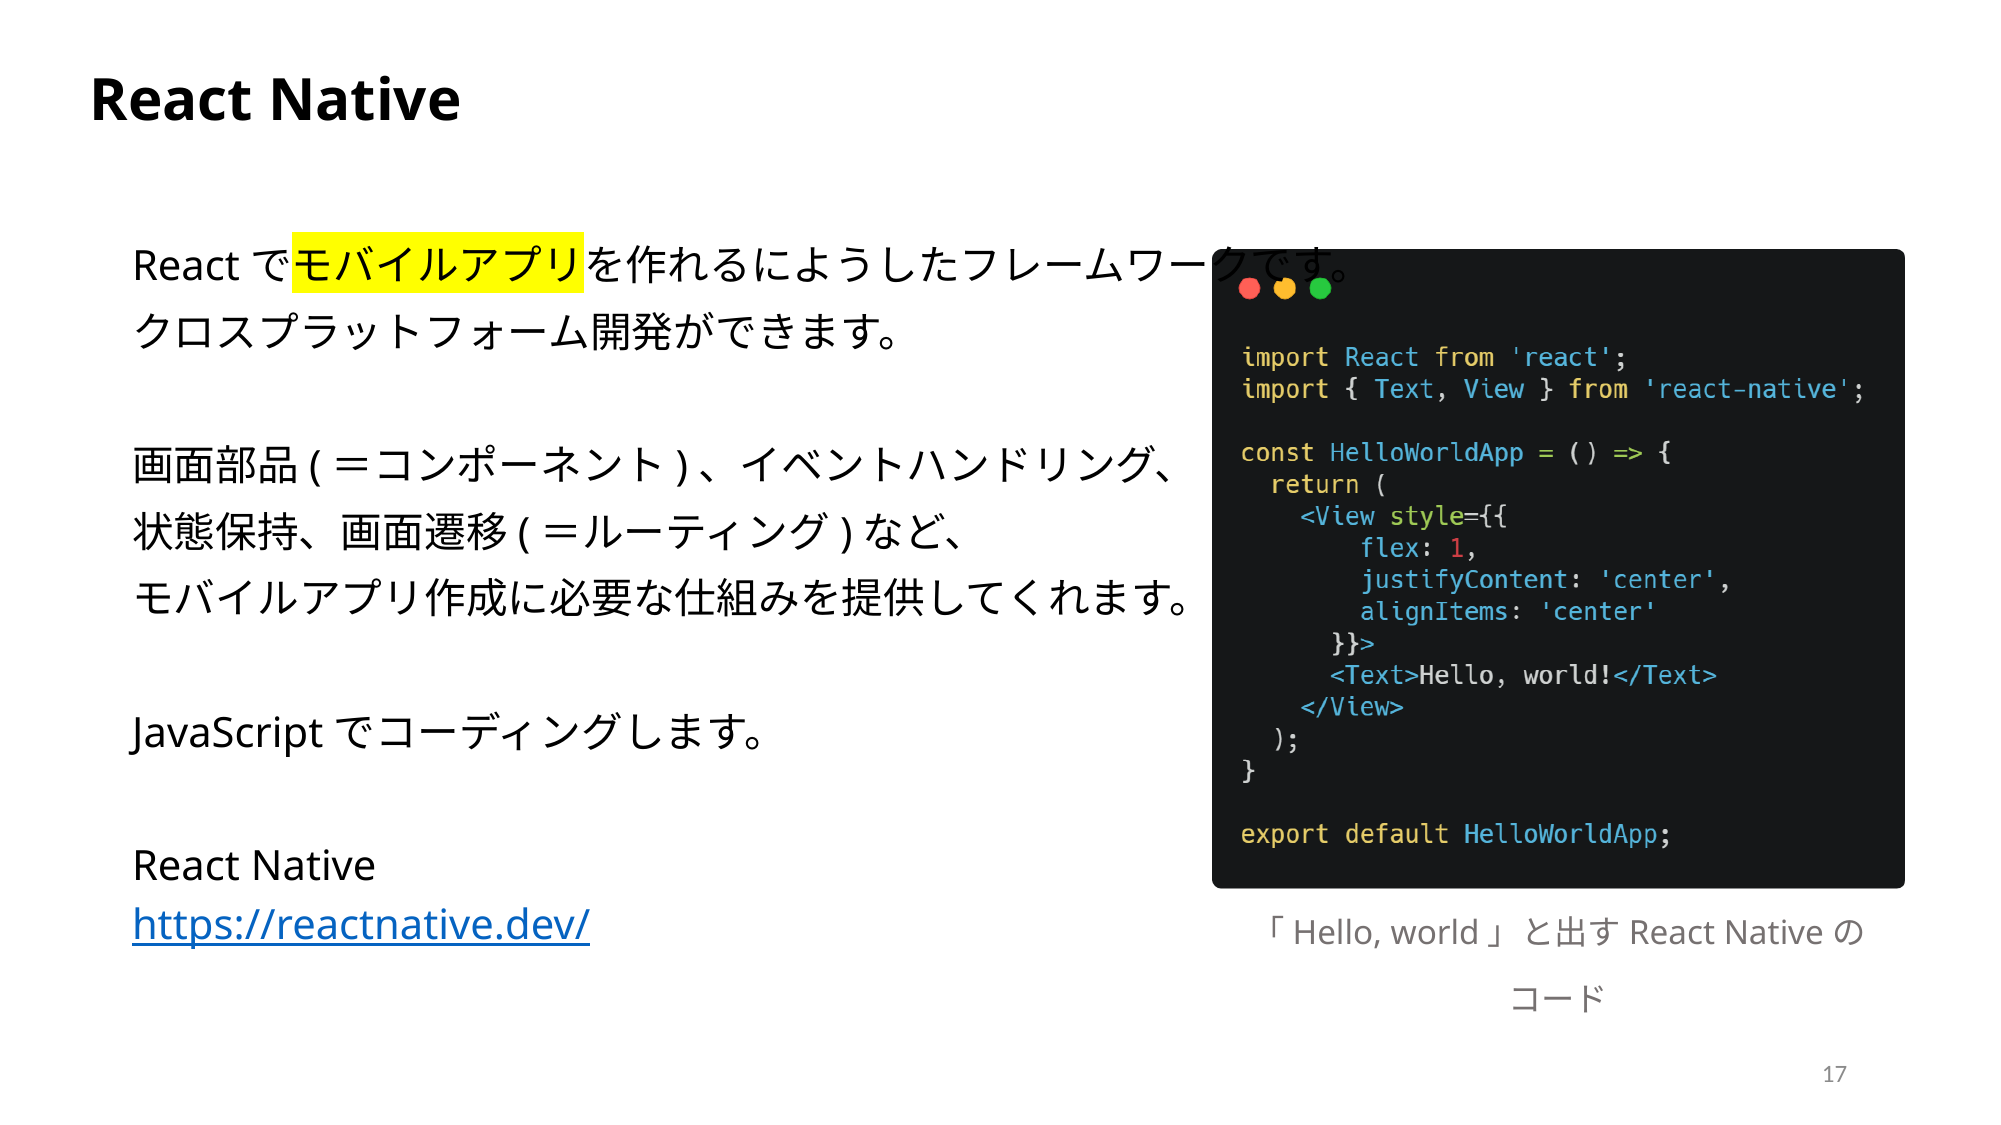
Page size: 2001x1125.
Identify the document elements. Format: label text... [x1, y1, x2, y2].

picture [1165, 199, 1952, 926]
text_box Reactでモバイルアプリを作れるにようしたフレームワークです。 クロスプラットフォーム開発ができます。 画面部品(＝コンポーネント)、イベントハンドリング、 状態保持、画面遷移(＝ルーティング)など、 モバイルアプリ作成に必要な仕組みを提供してくれます。 JavaScriptでコーディングします。 React Native https://reactnative.dev/ [117, 214, 1904, 1030]
text_box React Native [74, 54, 1454, 140]
slide_number 17 [1412, 1042, 1863, 1103]
text_box 「Hello, world」と出すReact Nativeのコード [1235, 926, 1882, 1018]
